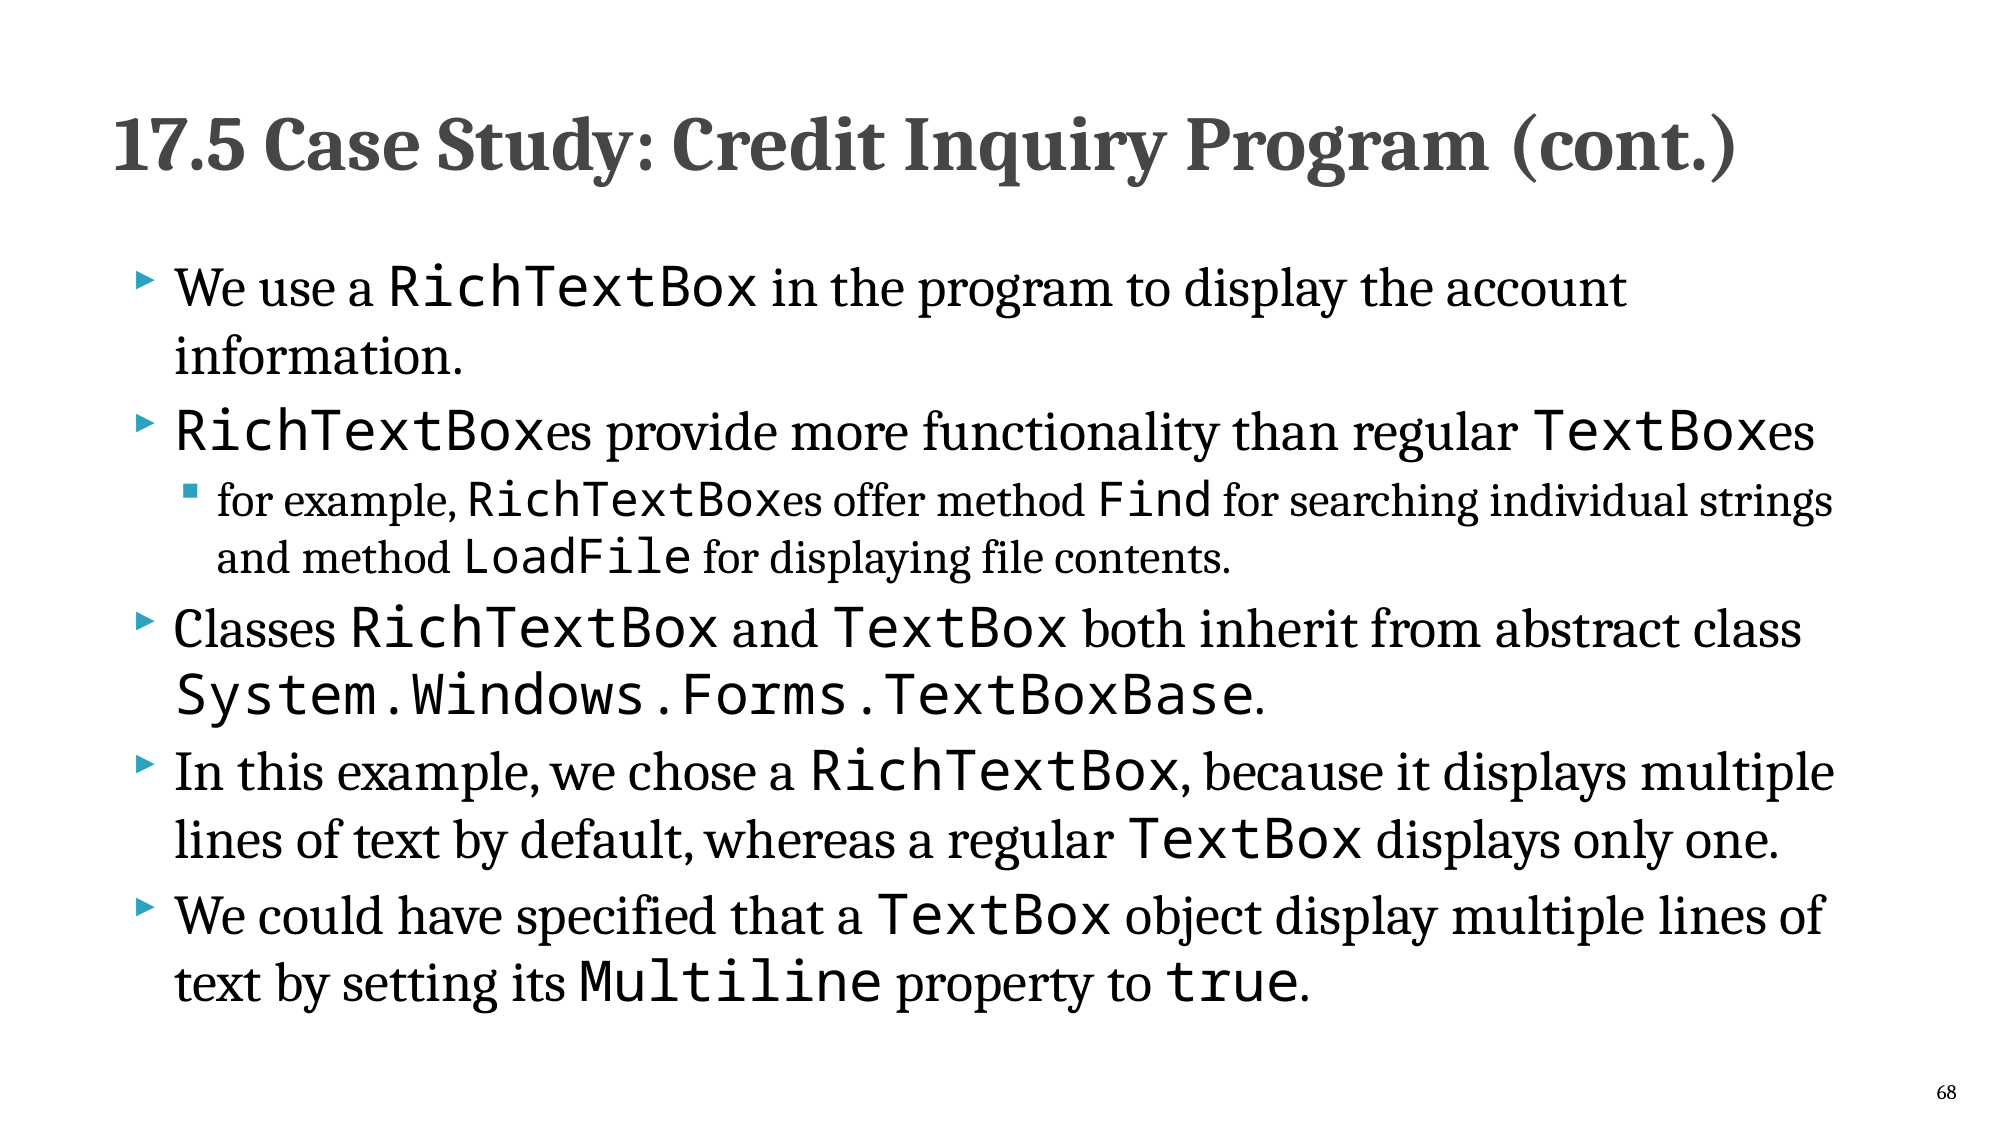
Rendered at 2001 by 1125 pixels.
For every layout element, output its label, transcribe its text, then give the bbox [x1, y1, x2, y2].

title 17.5 Case Study: Credit Inquiry Program (cont.) [99, 45, 1900, 233]
slide_number 68 [1891, 1051, 1972, 1112]
list We use a RichTextBox in the program to display the account information. RichTextBoxes provide more functionality than regular TextBoxes for example, RichTextBoxes offer method Find for searching individual strings and method LoadFile for displaying file contents. Classes RichTextBox and TextBox both inherit from abstract class System.Windows.Forms.TextBoxBase. In this example, we chose a RichTextBox, because it displays multiple lines of text by default, whereas a regular TextBox displays only one. We could have specified that a TextBox object display multiple lines of text by setting its Multiline property to true. [99, 242, 1900, 986]
